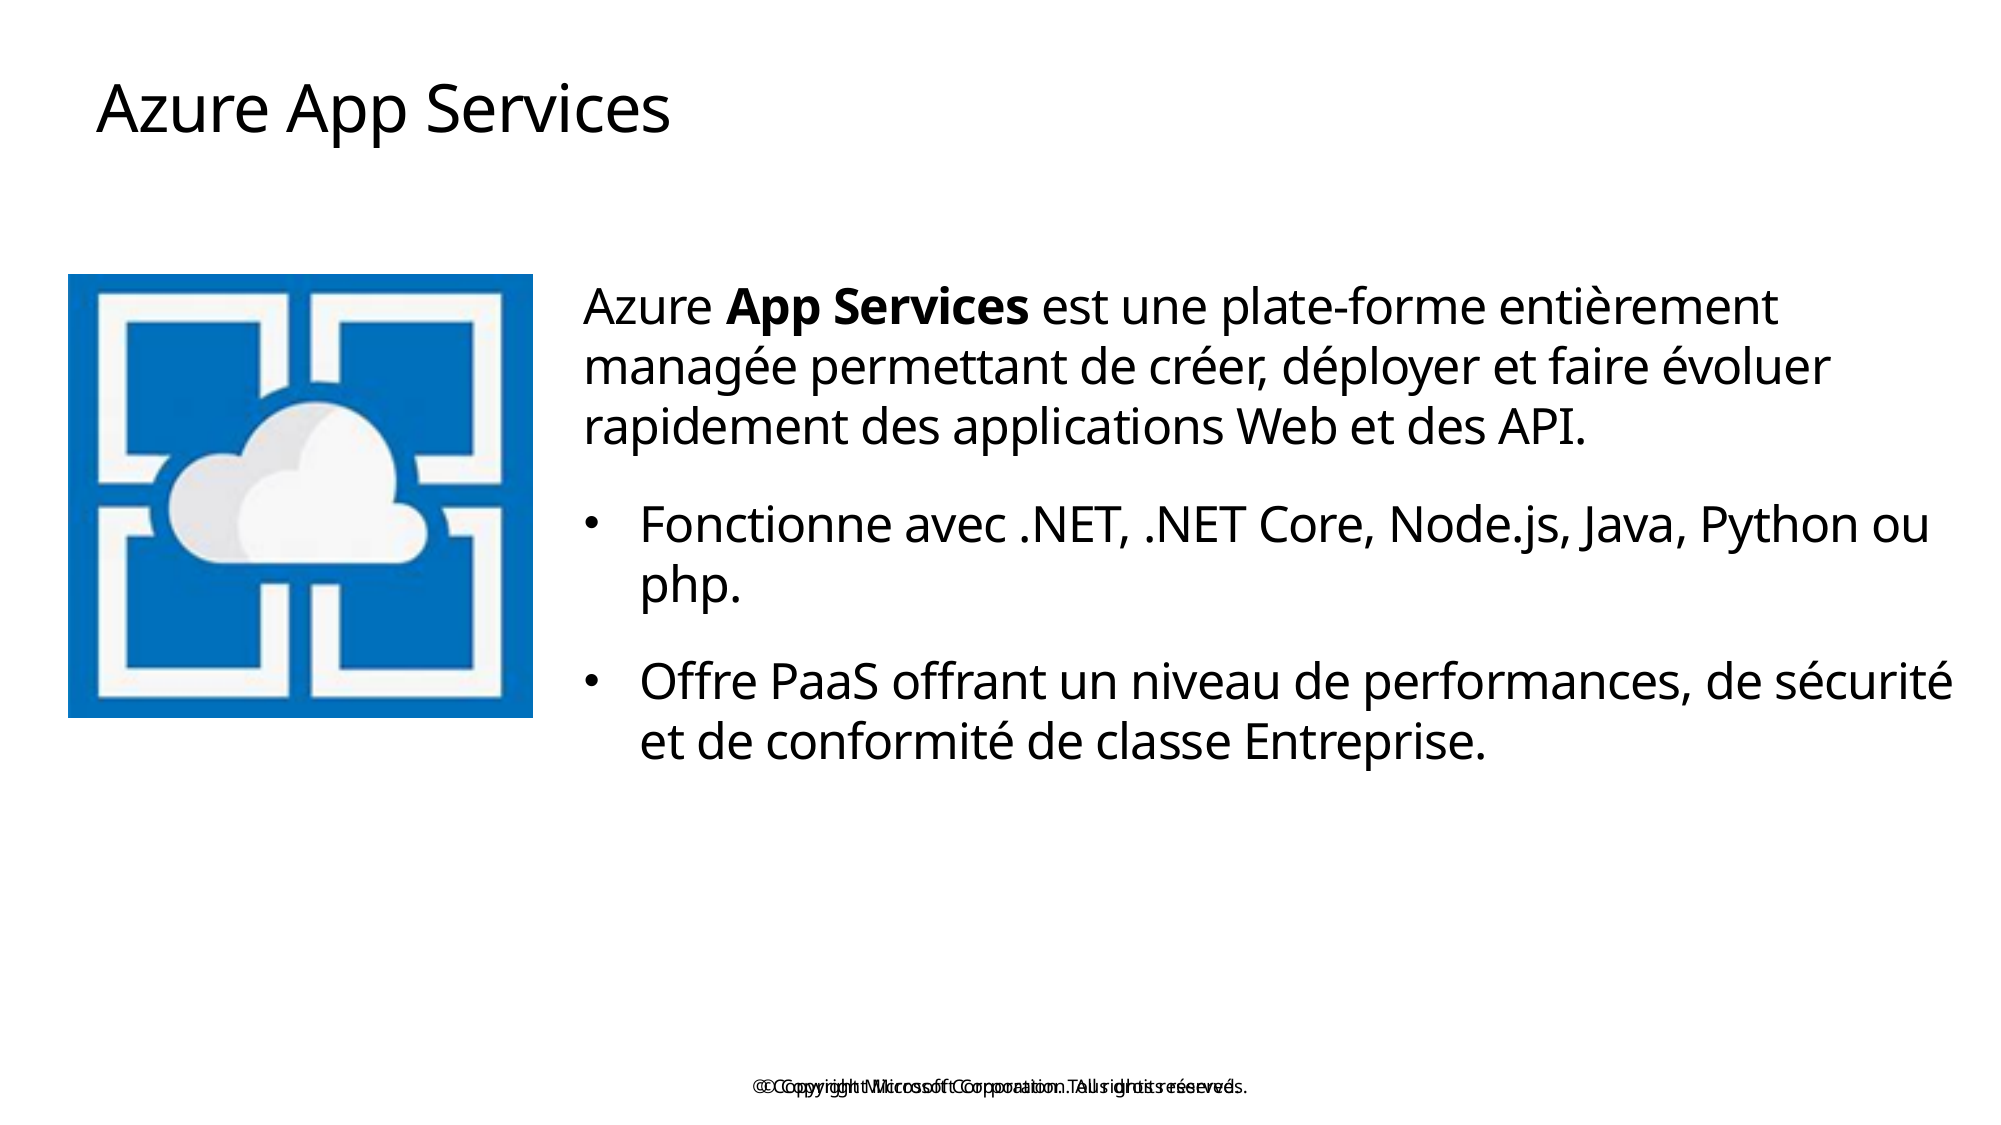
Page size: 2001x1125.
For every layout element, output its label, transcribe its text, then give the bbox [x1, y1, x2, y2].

picture [68, 274, 533, 718]
text_box © Copyright Microsoft Corporation. Tous droits réservés. [662, 1074, 1338, 1098]
title Azure App Services [96, 75, 1904, 166]
list Azure App Services est une plate-forme entièrement managée permettant de créer, déployer et faire évoluer rapidement des applications Web et des API. Fonctionne avec .NET, .NET Core, Node.js, Java, Python ou php. Offre PaaS offrant un niveau de performances, de sécurité et de conformité de classe Entreprise. [583, 274, 1964, 913]
